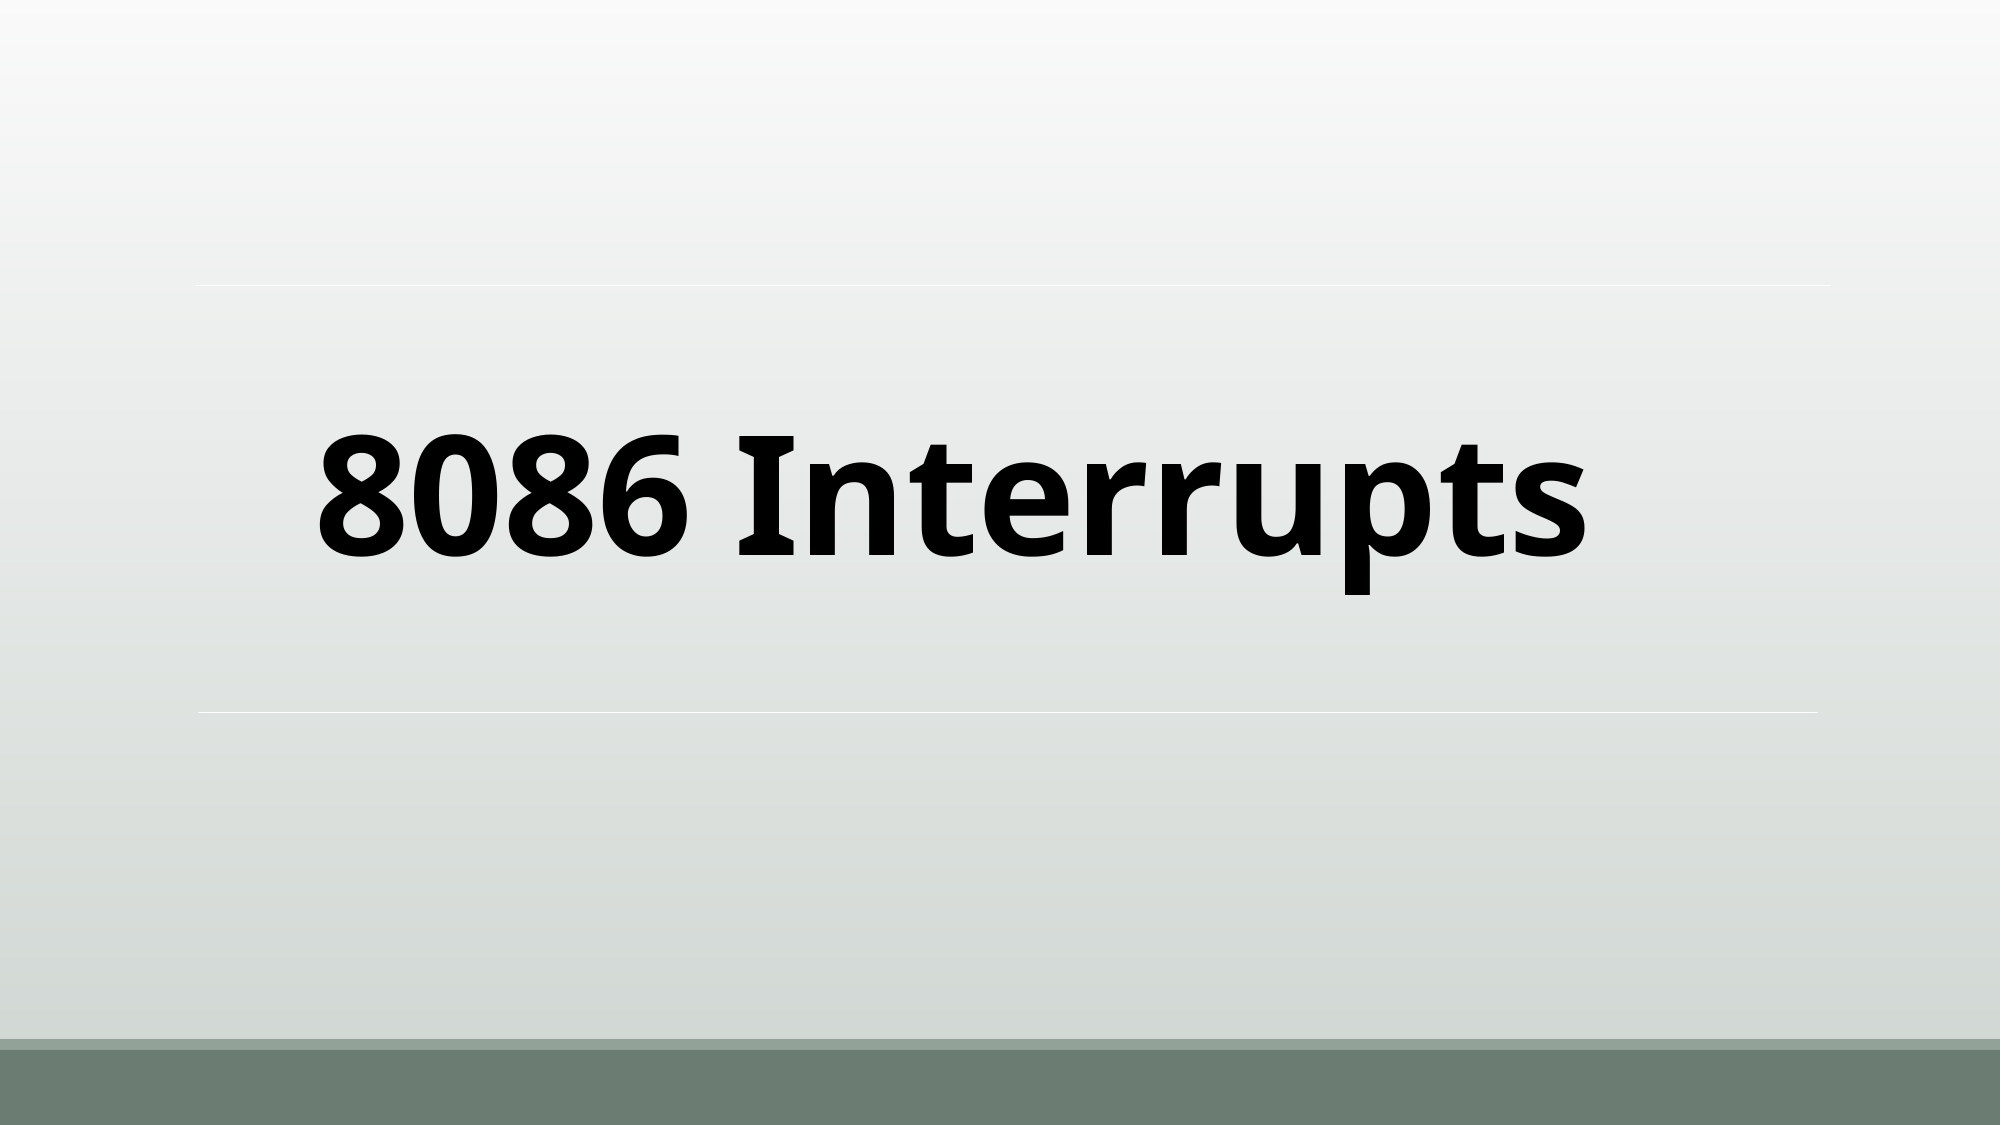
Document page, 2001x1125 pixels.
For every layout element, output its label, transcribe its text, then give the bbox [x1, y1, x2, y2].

title 8086 Interrupts [299, 370, 1950, 598]
